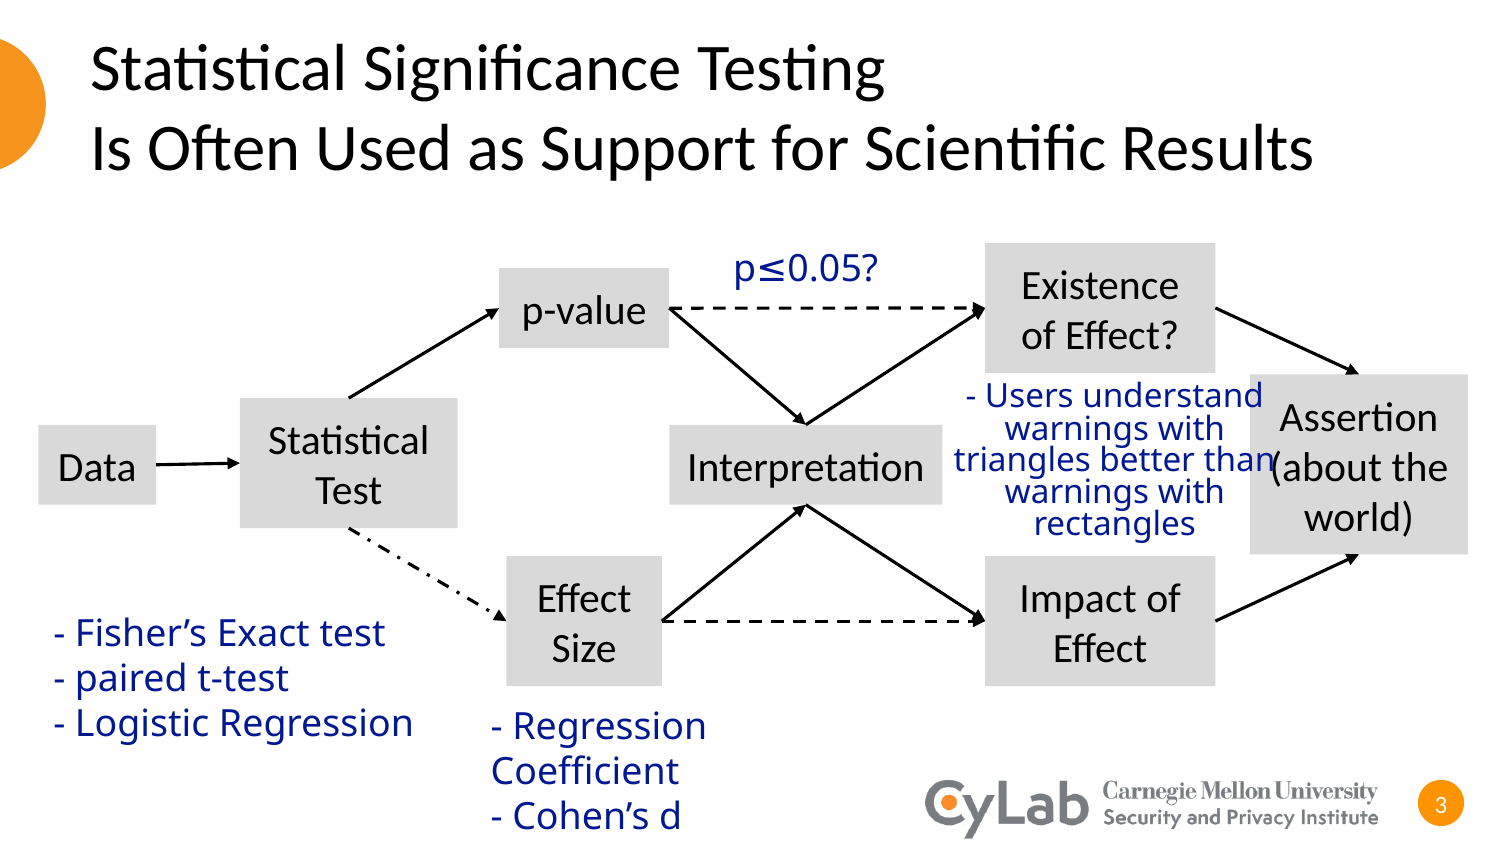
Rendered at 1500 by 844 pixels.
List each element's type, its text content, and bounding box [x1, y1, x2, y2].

text_box Statistical Test [239, 398, 458, 529]
picture [925, 779, 1378, 839]
text_box Data [38, 424, 157, 505]
text_box Existence of Effect? [985, 242, 1216, 367]
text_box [1215, 308, 1360, 375]
text_box Assertion (about the world) [1305, 374, 1468, 555]
text_box - Users understand warnings with triangles better than warnings with rectangles [924, 367, 1305, 557]
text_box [661, 505, 804, 621]
text_box p-value [498, 268, 670, 349]
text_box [805, 314, 986, 426]
text_box - Fisher’s Exact test - paired t-test - Logistic Regression [38, 594, 476, 760]
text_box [1215, 555, 1360, 622]
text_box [669, 315, 800, 426]
text_box Effect Size [506, 556, 662, 687]
text_box Impact of Effect [985, 557, 1216, 687]
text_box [348, 308, 500, 399]
text_box - Regression Coefficient - Cohen’s d [475, 687, 825, 844]
title Statistical Significance Testing Is Often Used as Support for Scientific Results [75, 33, 1425, 175]
text_box p≤0.05? [631, 229, 981, 305]
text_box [348, 529, 507, 622]
text_box Interpretation [669, 432, 924, 504]
picture [0, 39, 46, 169]
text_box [805, 505, 986, 621]
